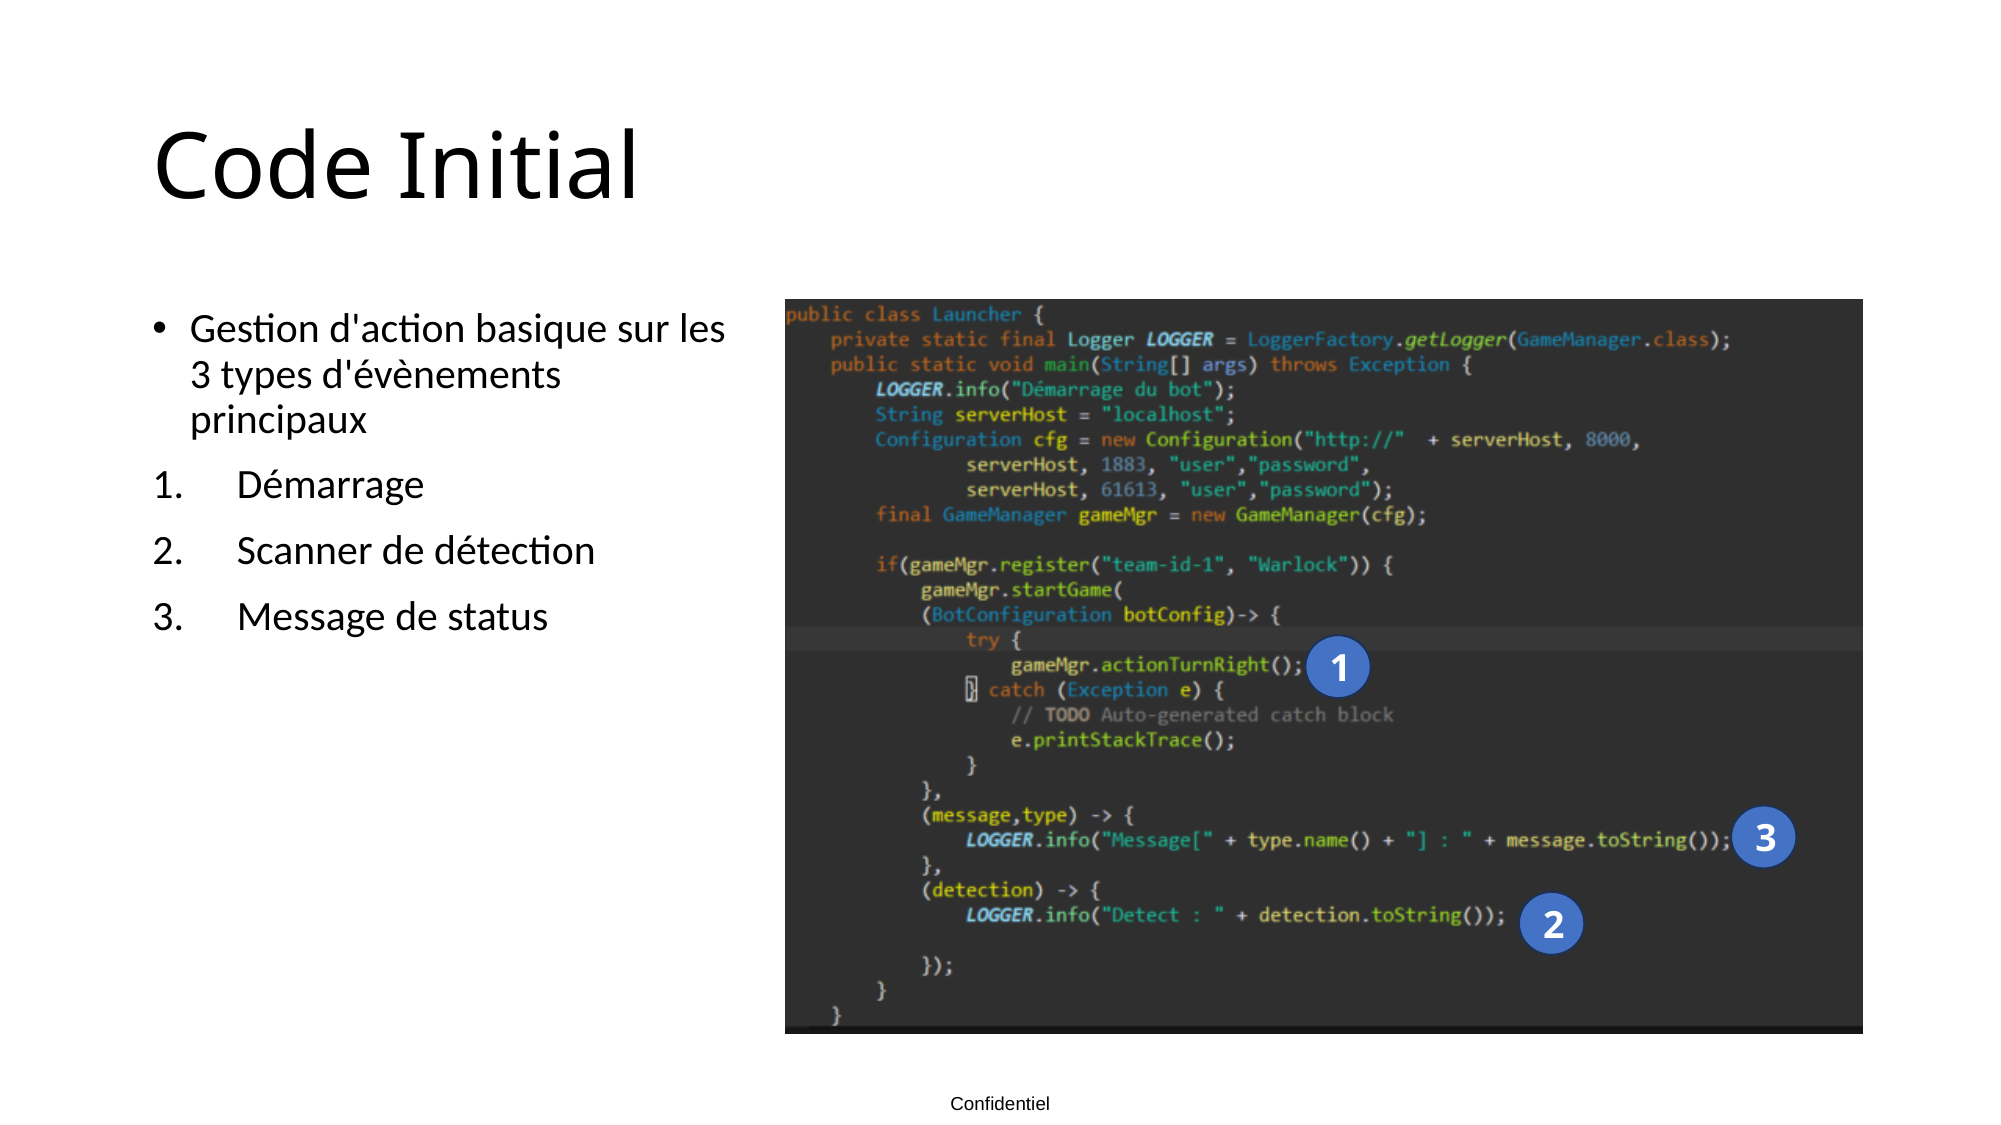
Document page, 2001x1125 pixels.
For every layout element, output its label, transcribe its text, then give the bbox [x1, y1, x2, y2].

title Code Initial [137, 59, 1863, 278]
list Gestion d'action basique sur les 3 types d'évènements principaux Démarrage Scanner de détection Message de status [137, 299, 749, 1014]
picture [785, 299, 1863, 1034]
